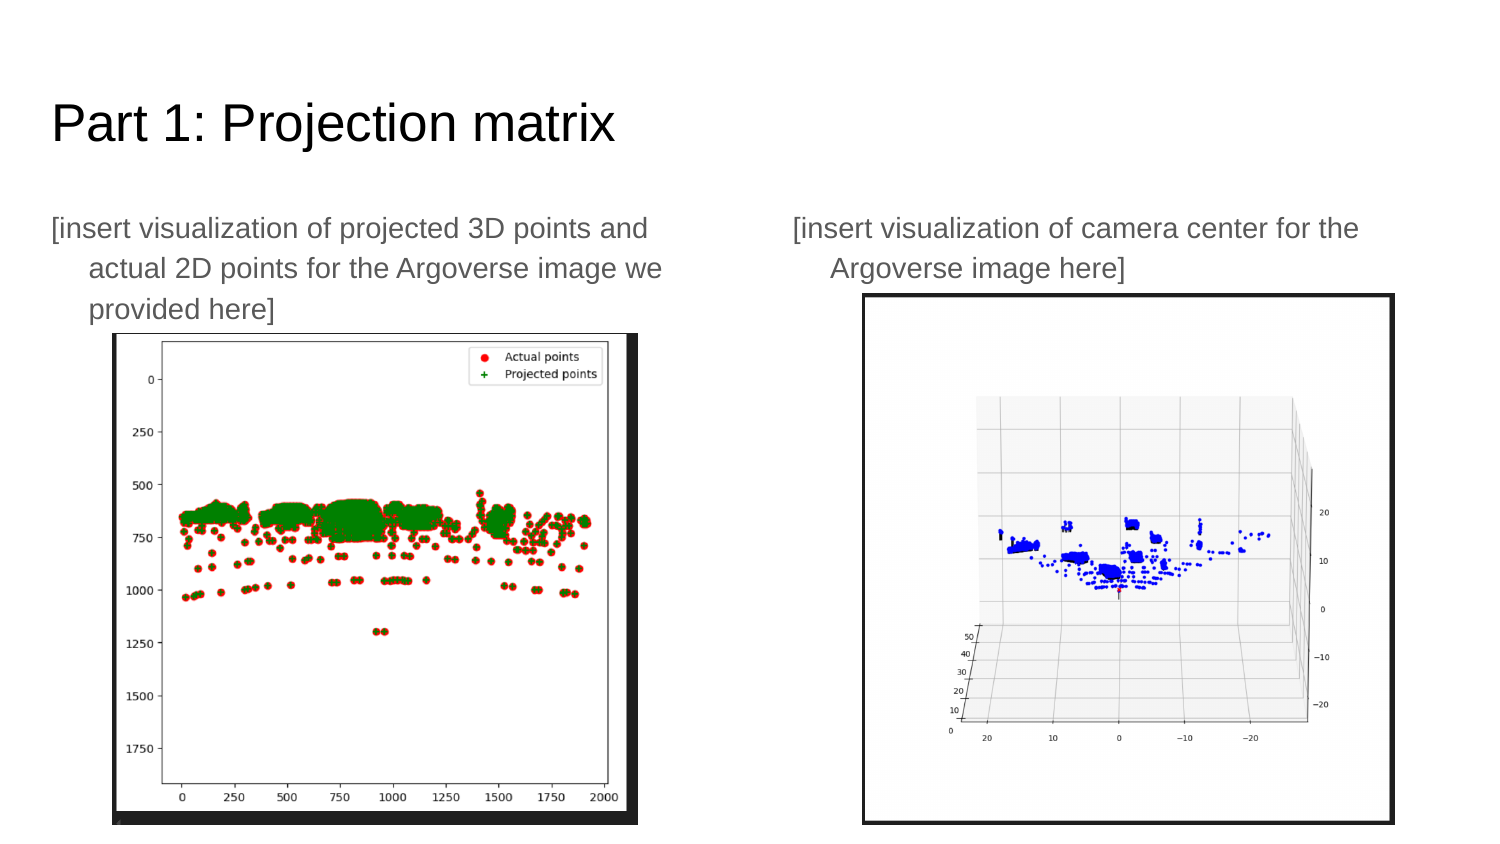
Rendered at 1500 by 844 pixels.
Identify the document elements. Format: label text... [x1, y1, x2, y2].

list [insert visualization of projected 3D points and actual 2D points for the Argoverse image we provided here] [51, 189, 707, 750]
title Part 1: Projection matrix [51, 72, 1449, 167]
picture [862, 293, 1395, 826]
list [insert visualization of camera center for the Argoverse image here] [792, 189, 1449, 750]
picture [112, 333, 638, 825]
